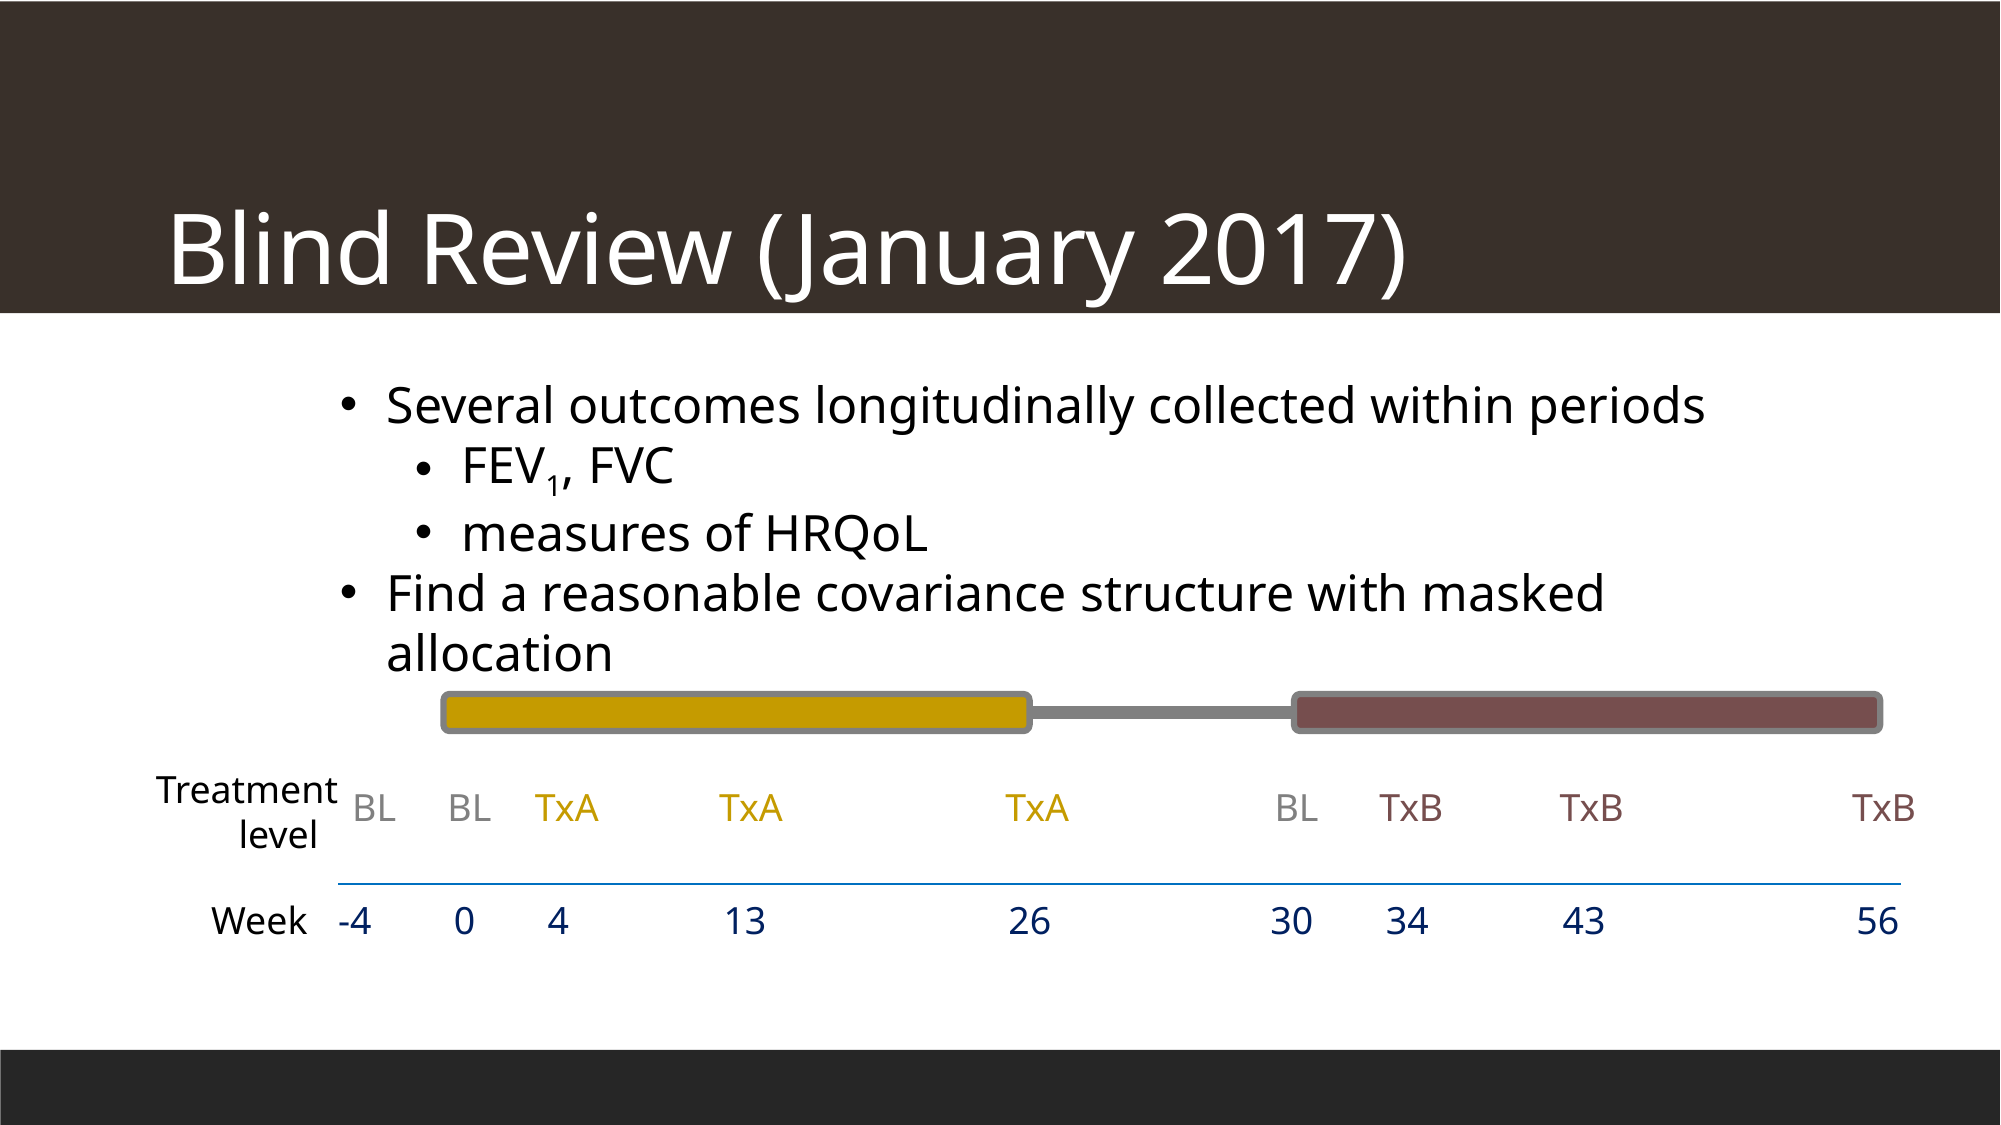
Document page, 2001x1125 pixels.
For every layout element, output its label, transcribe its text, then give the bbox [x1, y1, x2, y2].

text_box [150, 758, 1929, 866]
text_box Blind Review (January 2017) [0, 1, 2000, 314]
text_box Several outcomes longitudinally collected within periods FEV1, FVC measures of HRQoL Find a reasonable covariance structure with masked allocation [324, 366, 1827, 690]
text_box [442, 693, 1881, 732]
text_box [199, 883, 1920, 951]
